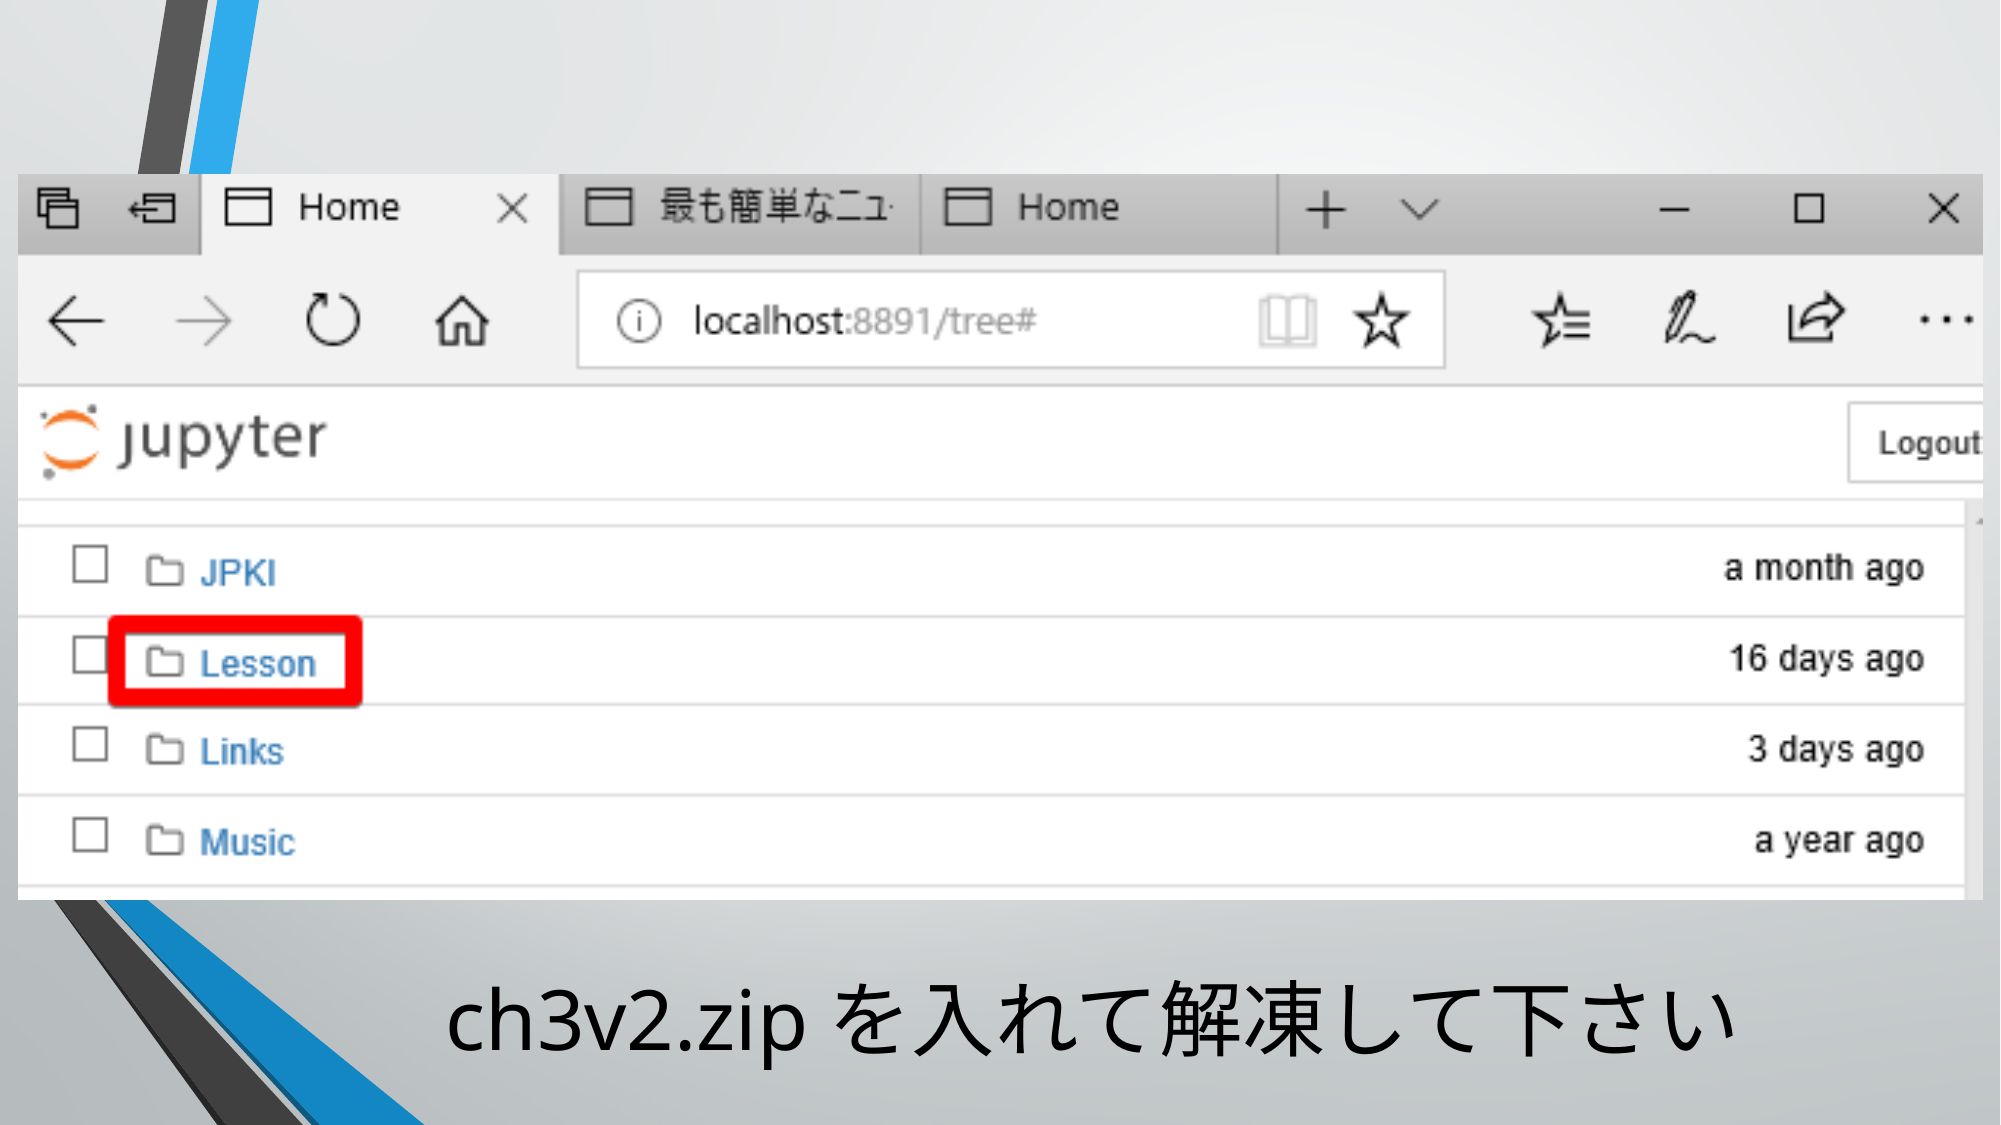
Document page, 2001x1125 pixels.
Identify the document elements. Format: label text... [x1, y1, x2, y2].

picture [18, 173, 1983, 901]
title ch3v2.zipを入れて解凍して下さい [81, 908, 2000, 1125]
